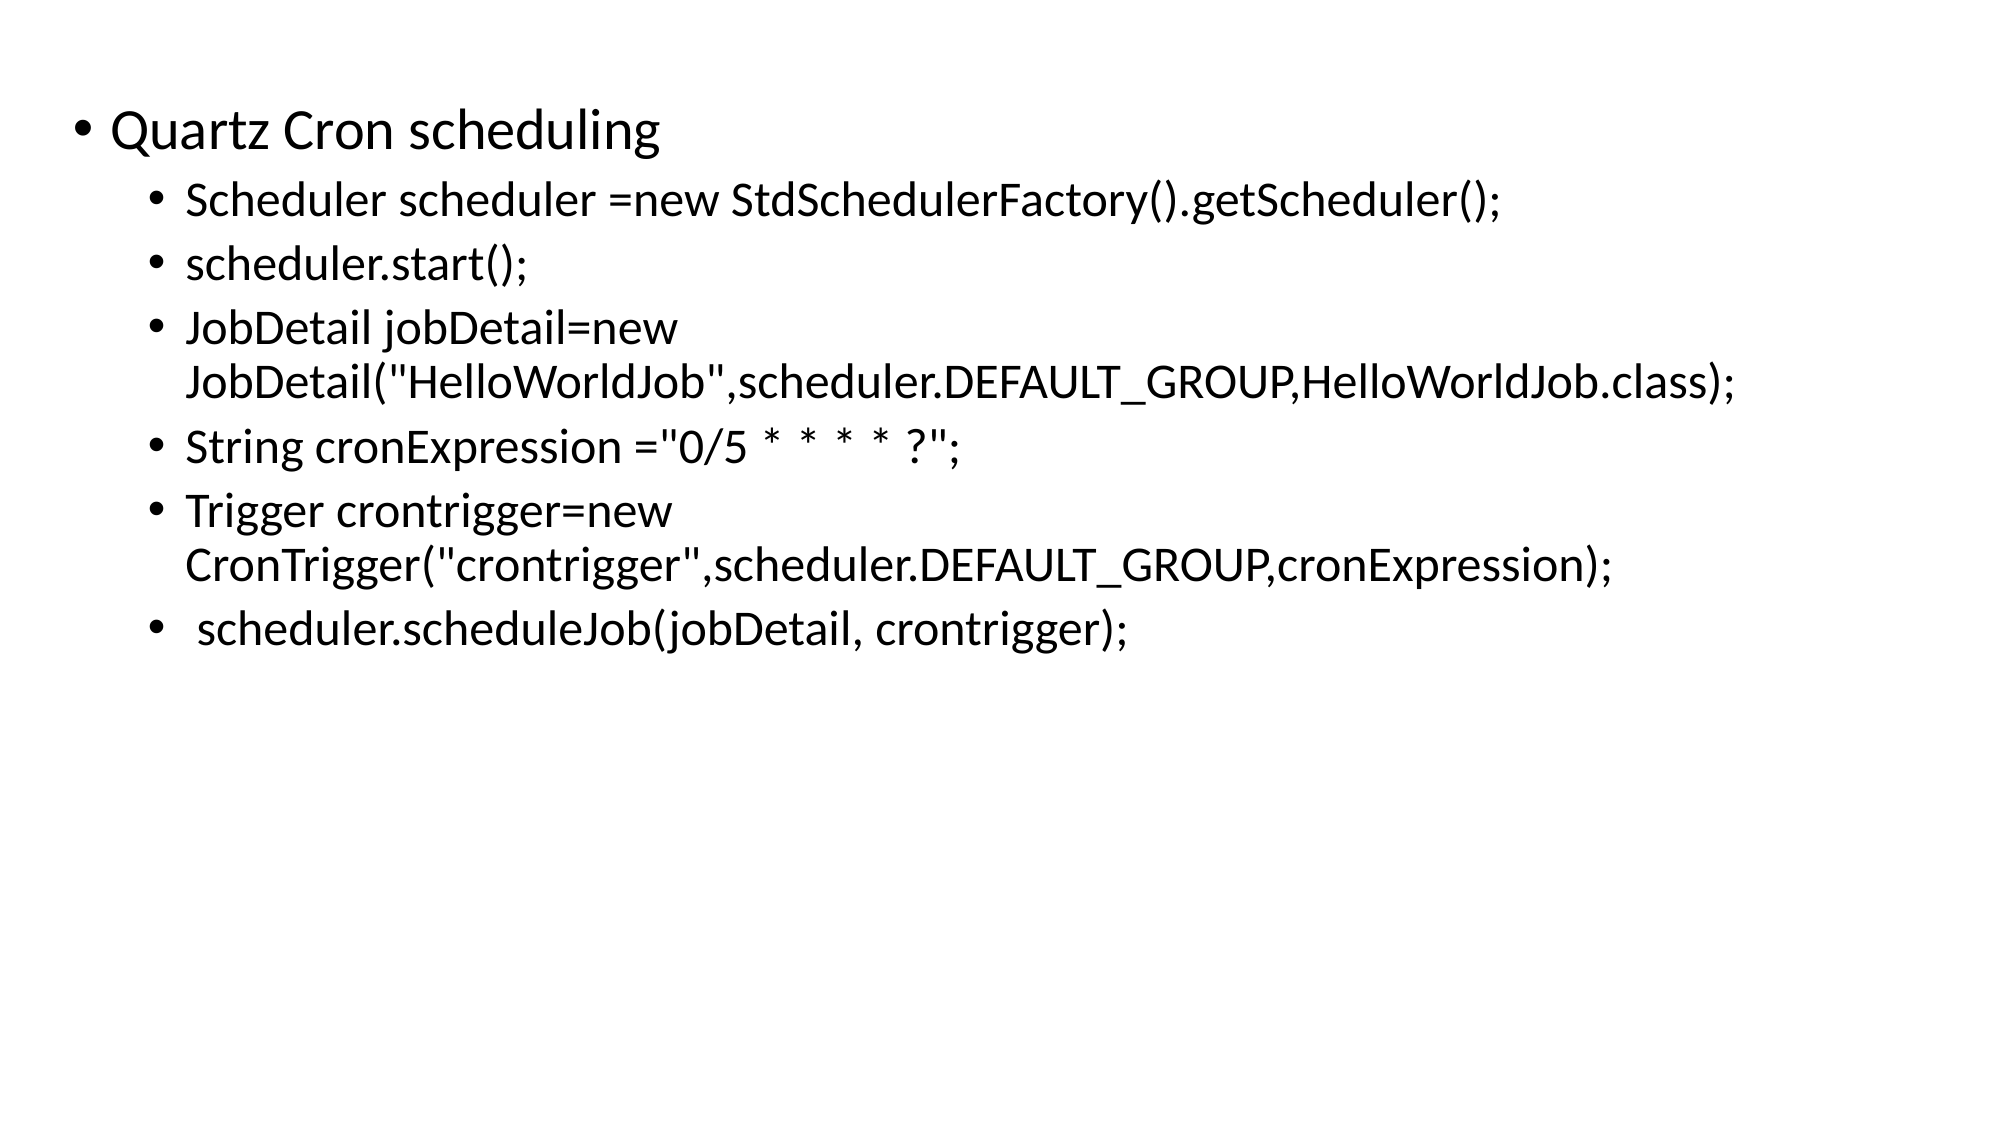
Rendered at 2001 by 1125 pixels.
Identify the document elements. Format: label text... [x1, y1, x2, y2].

list Quartz Cron scheduling Scheduler scheduler =new StdSchedulerFactory().getScheduler(); scheduler.start(); JobDetail jobDetail=new JobDetail("HelloWorldJob",scheduler.DEFAULT_GROUP,HelloWorldJob.class); String cronExpression ="0/5 * * * * ?"; Trigger crontrigger=new CronTrigger("crontrigger",scheduler.DEFAULT_GROUP,cronExpression); scheduler.scheduleJob(jobDetail, crontrigger); [57, 92, 1971, 1090]
